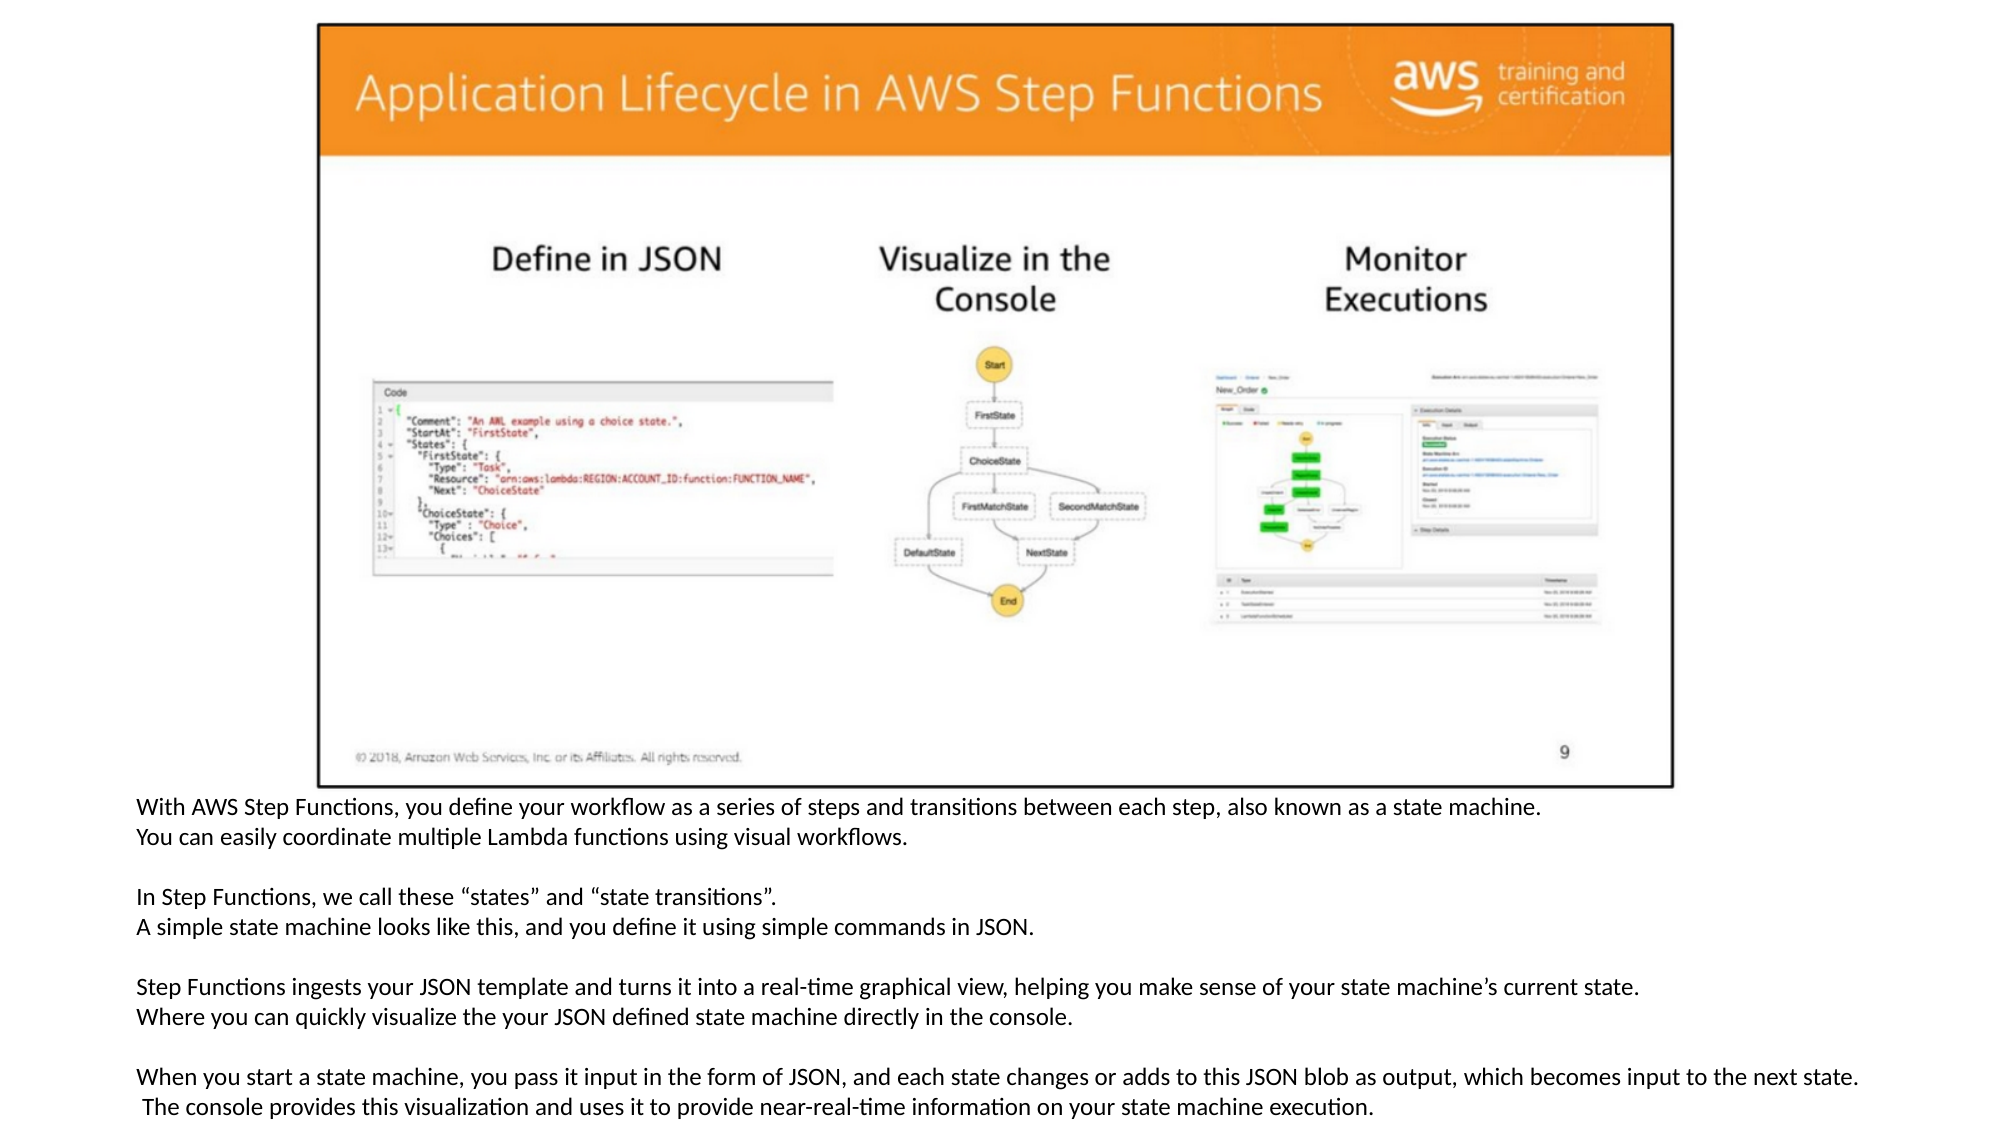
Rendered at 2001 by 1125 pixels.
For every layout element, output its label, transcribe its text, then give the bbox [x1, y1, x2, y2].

text_box With AWS Step Functions, you define your workflow as a series of steps and transitions between each step, also known as a state machine. You can easily coordinate multiple Lambda functions using visual workflows. In Step Functions, we call these “states” and “state transitions”. A simple state machine looks like this, and you define it using simple commands in JSON. Step Functions ingests your JSON template and turns it into a real-time graphical view, helping you make sense of your state machine’s current state. Where you can quickly visualize the your JSON defined state machine directly in the console. When you start a state machine, you pass it input in the form of JSON, and each state changes or adds to this JSON blob as output, which becomes input to the next state. The console provides this visualization and uses it to provide near-real-time information on your state machine execution. [121, 783, 1879, 1125]
picture [312, 18, 1688, 804]
